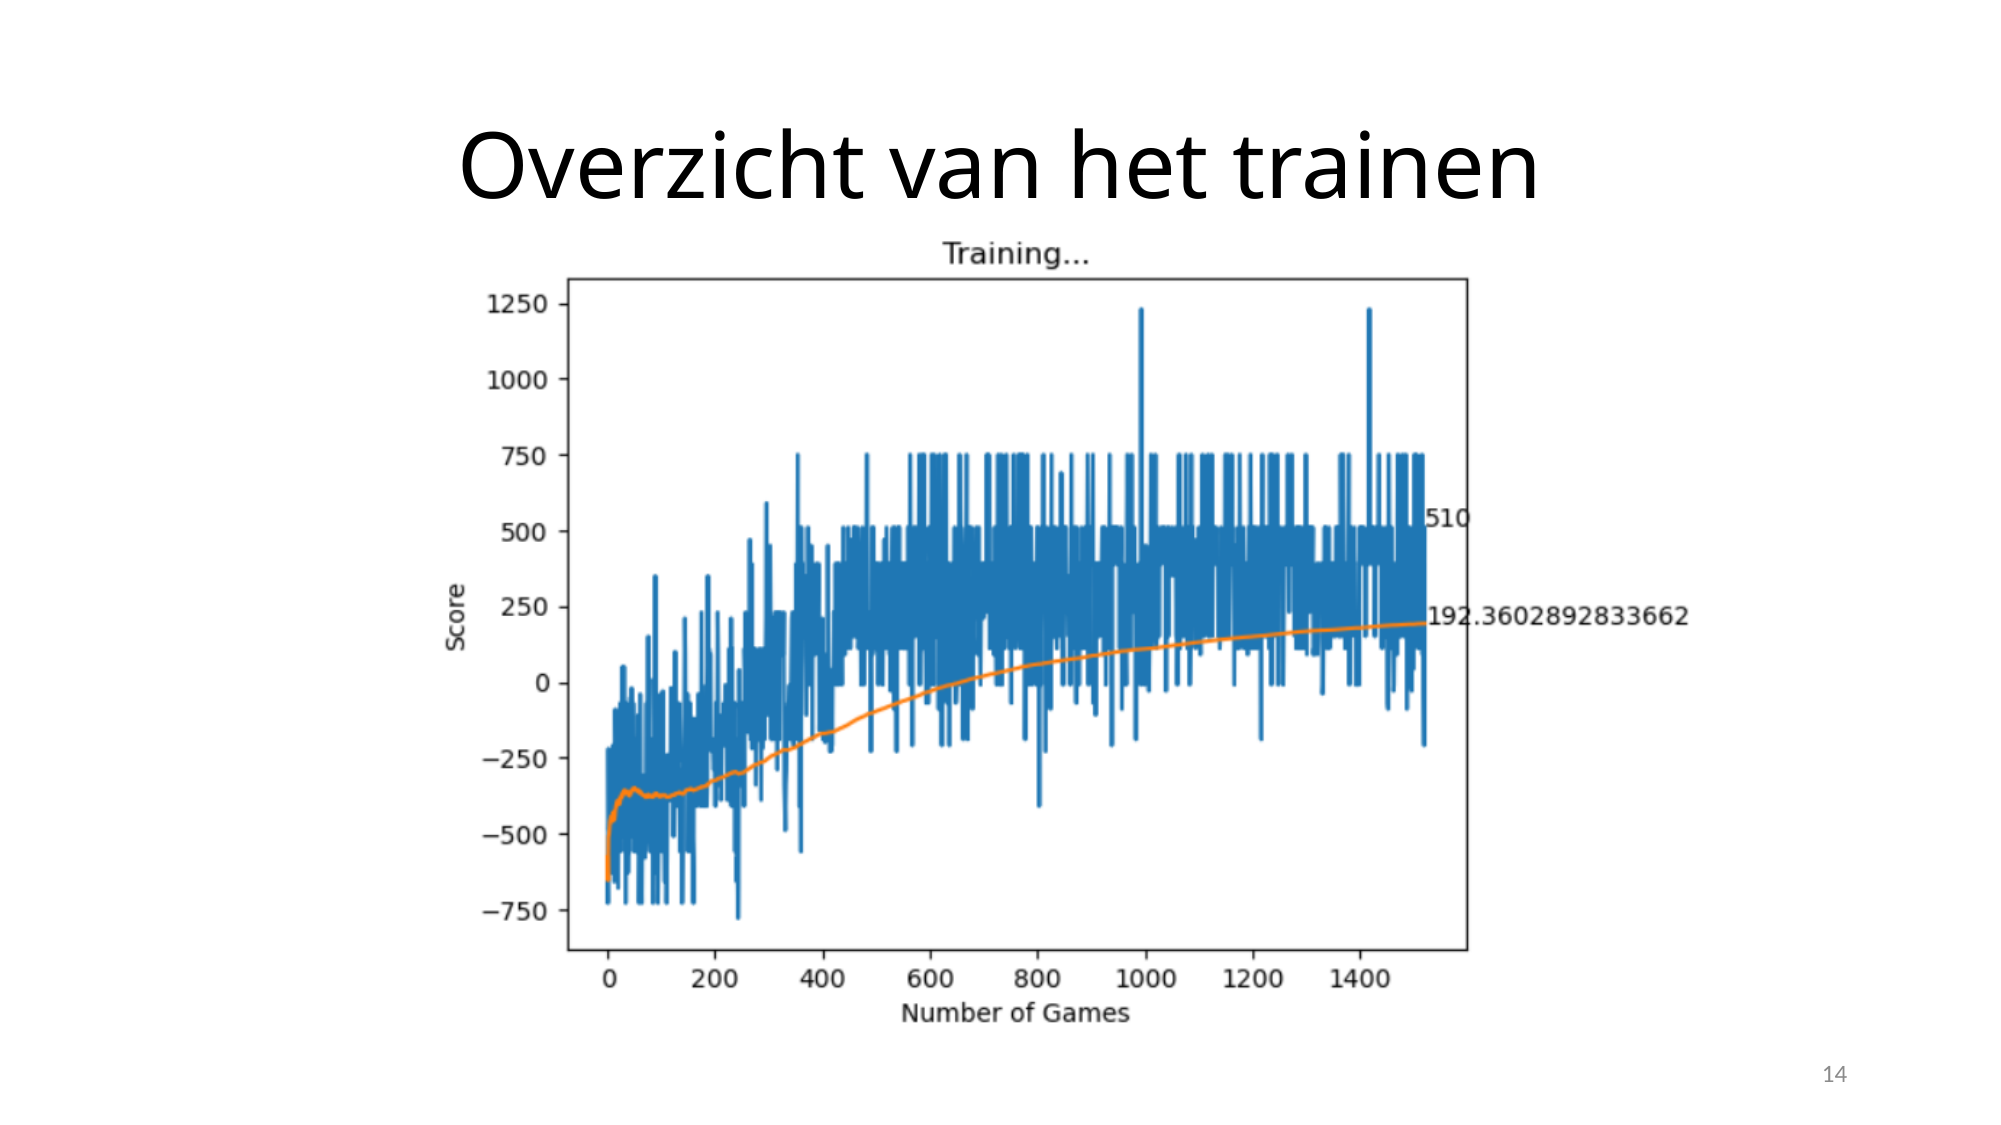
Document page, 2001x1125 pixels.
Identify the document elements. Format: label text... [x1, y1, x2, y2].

slide_number 14 [1412, 1042, 1863, 1103]
title Overzicht van het trainen [137, 59, 1863, 278]
picture [419, 227, 1699, 1066]
